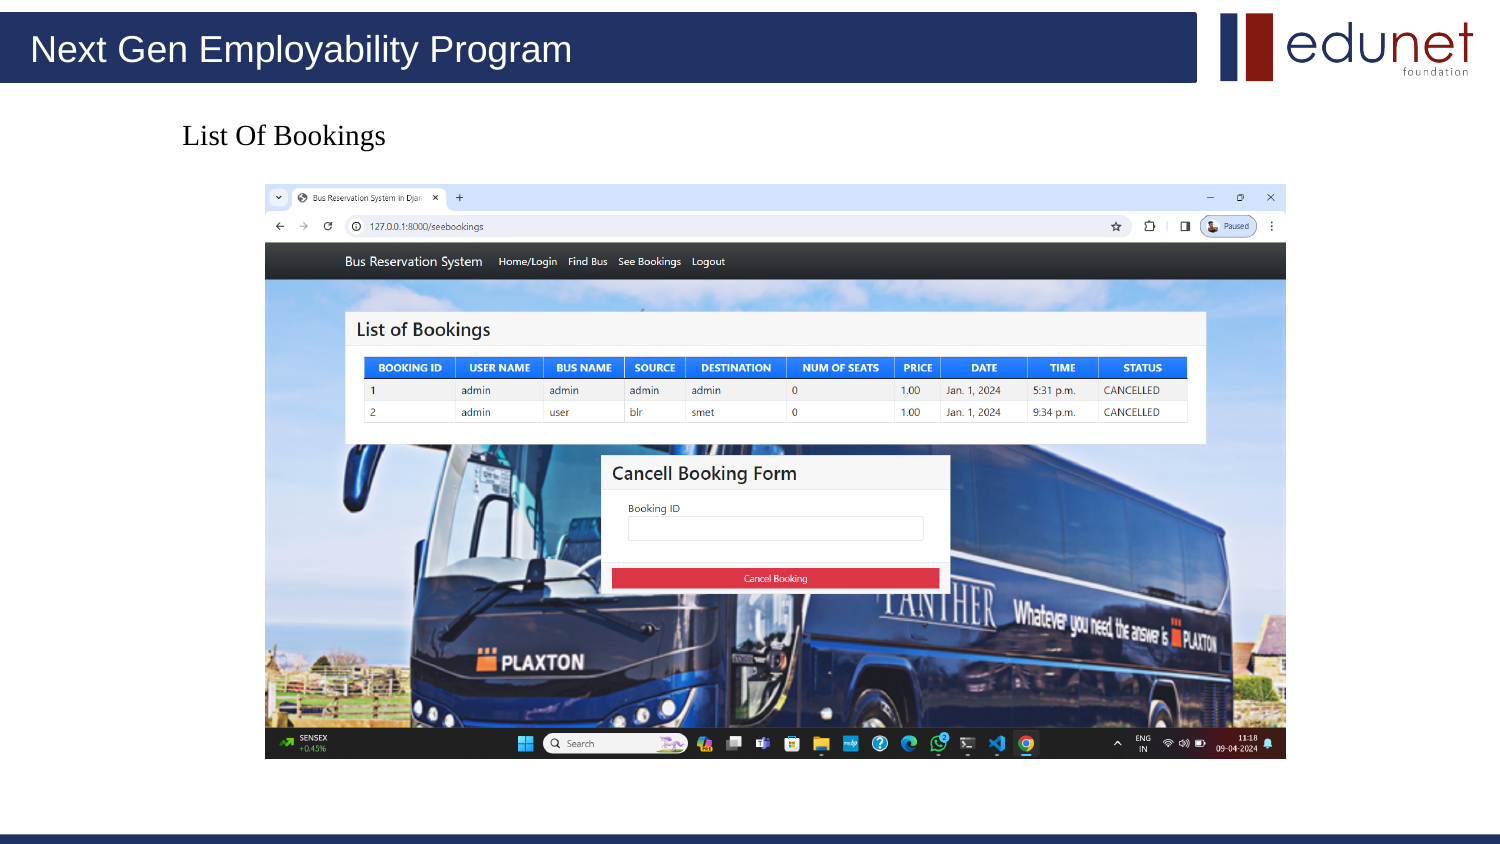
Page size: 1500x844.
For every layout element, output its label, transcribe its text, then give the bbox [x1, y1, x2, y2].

picture [265, 183, 1287, 759]
text_box List Of Bookings [167, 109, 402, 160]
picture [1279, 14, 1482, 83]
